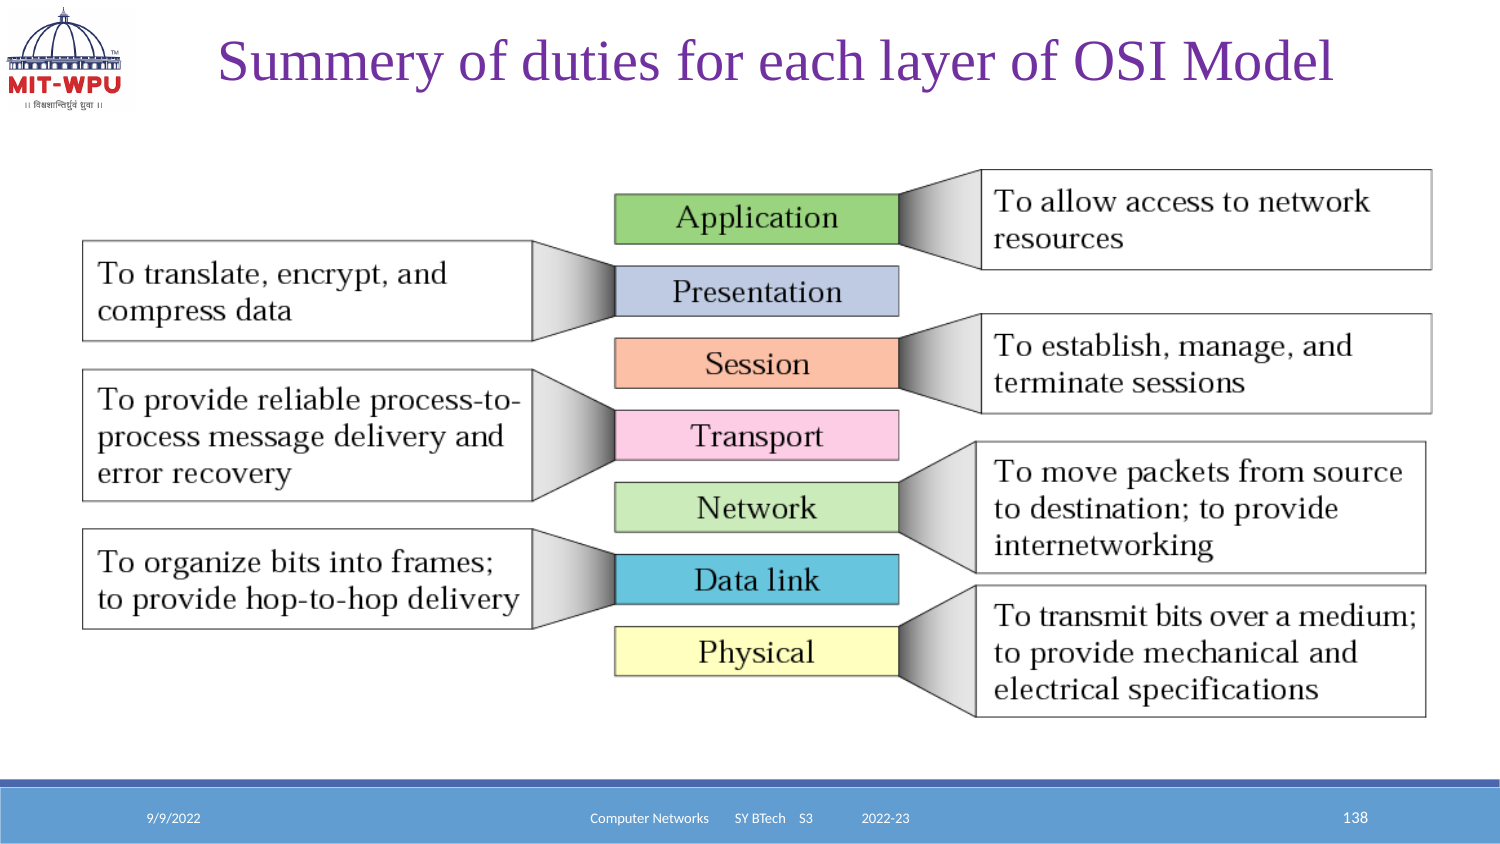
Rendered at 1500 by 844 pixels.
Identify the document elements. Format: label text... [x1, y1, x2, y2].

picture [81, 169, 1433, 719]
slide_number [135, 794, 440, 840]
text_box Summery of duties for each layer of OSI Model [202, 14, 1494, 100]
slide_number ‹#› [1218, 794, 1380, 840]
footer Computer Networks SY BTech S3 2022-23 [453, 794, 1047, 840]
picture [6, 7, 136, 111]
